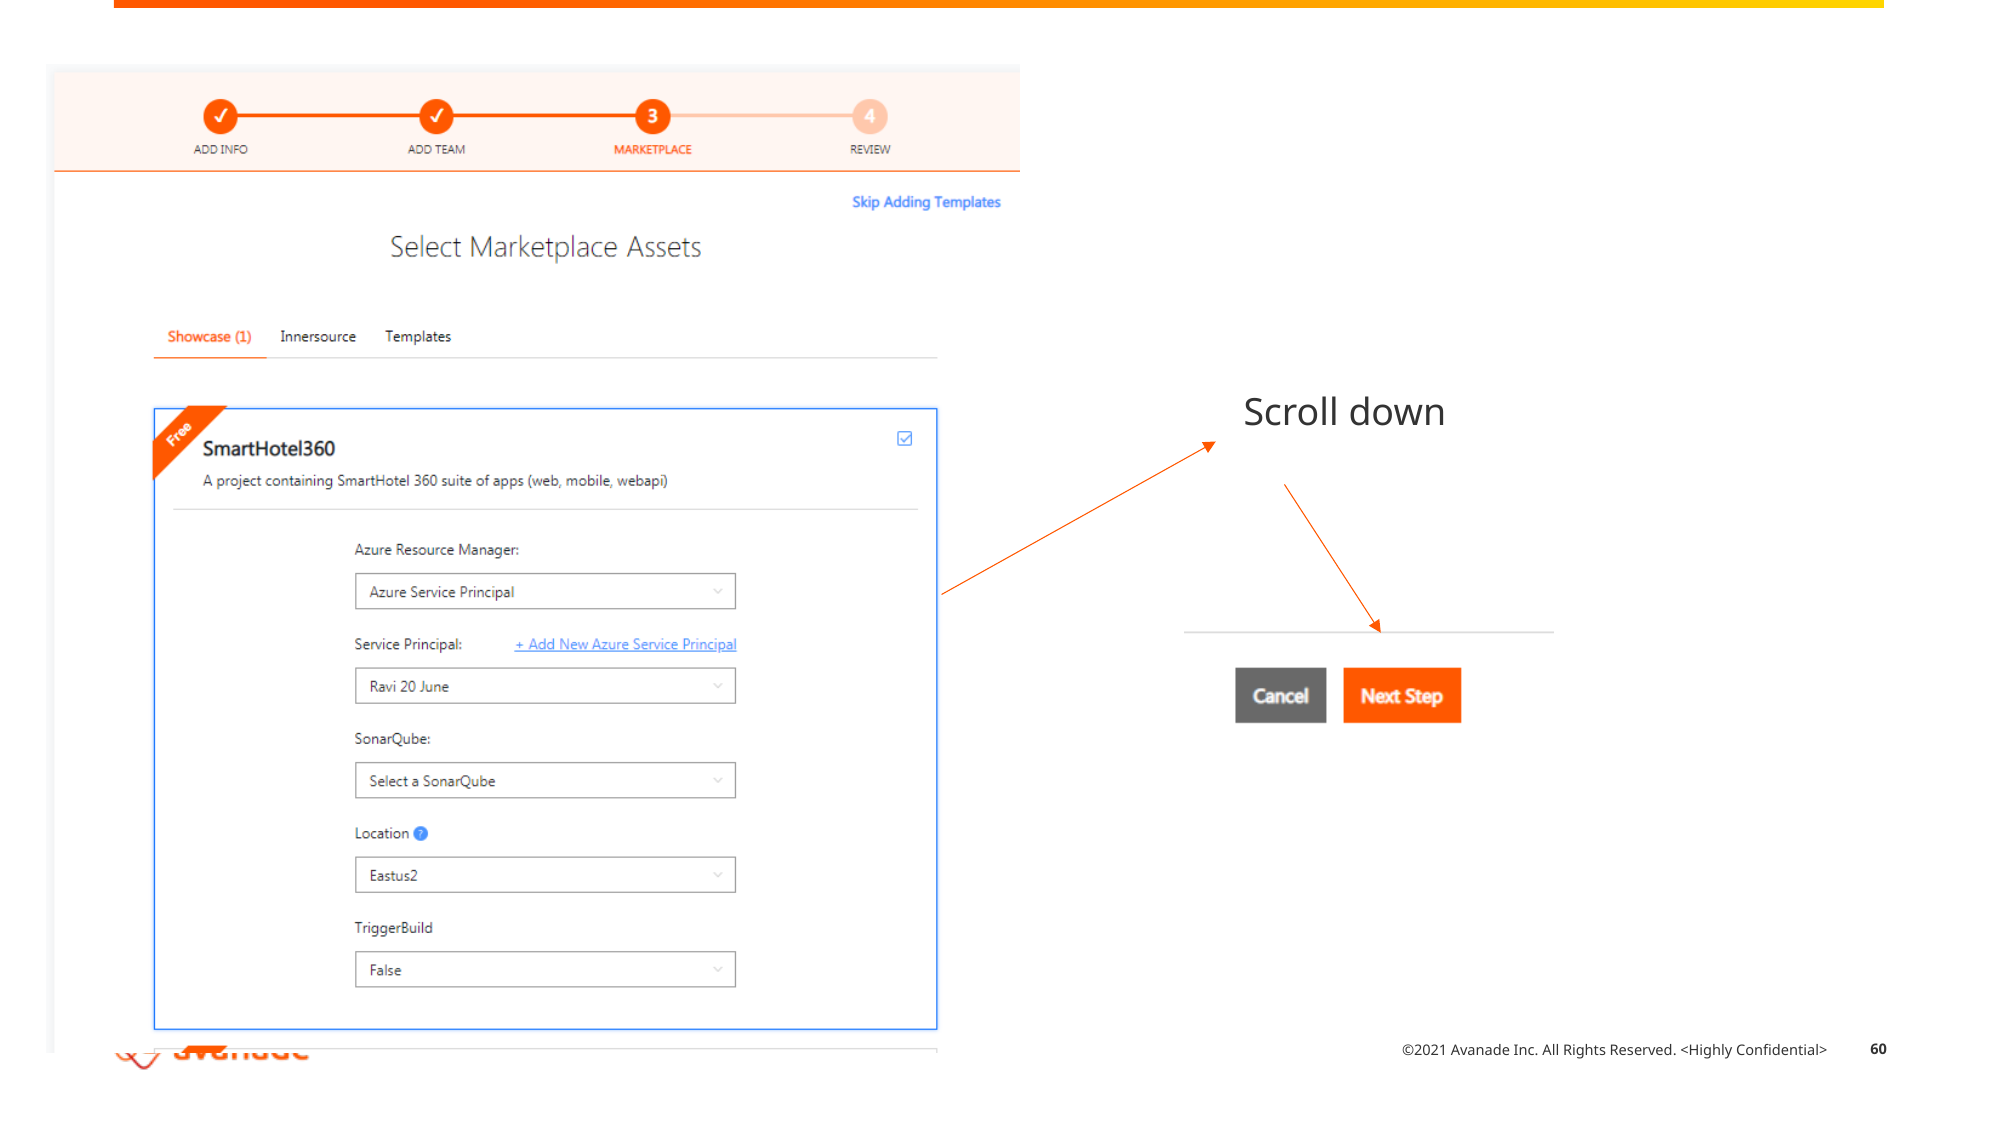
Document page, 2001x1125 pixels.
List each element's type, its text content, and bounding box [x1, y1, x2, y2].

picture [1184, 594, 1554, 750]
text_box Scroll down [1228, 380, 1472, 441]
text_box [1284, 484, 1381, 633]
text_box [941, 441, 1216, 595]
picture [46, 63, 1020, 1090]
